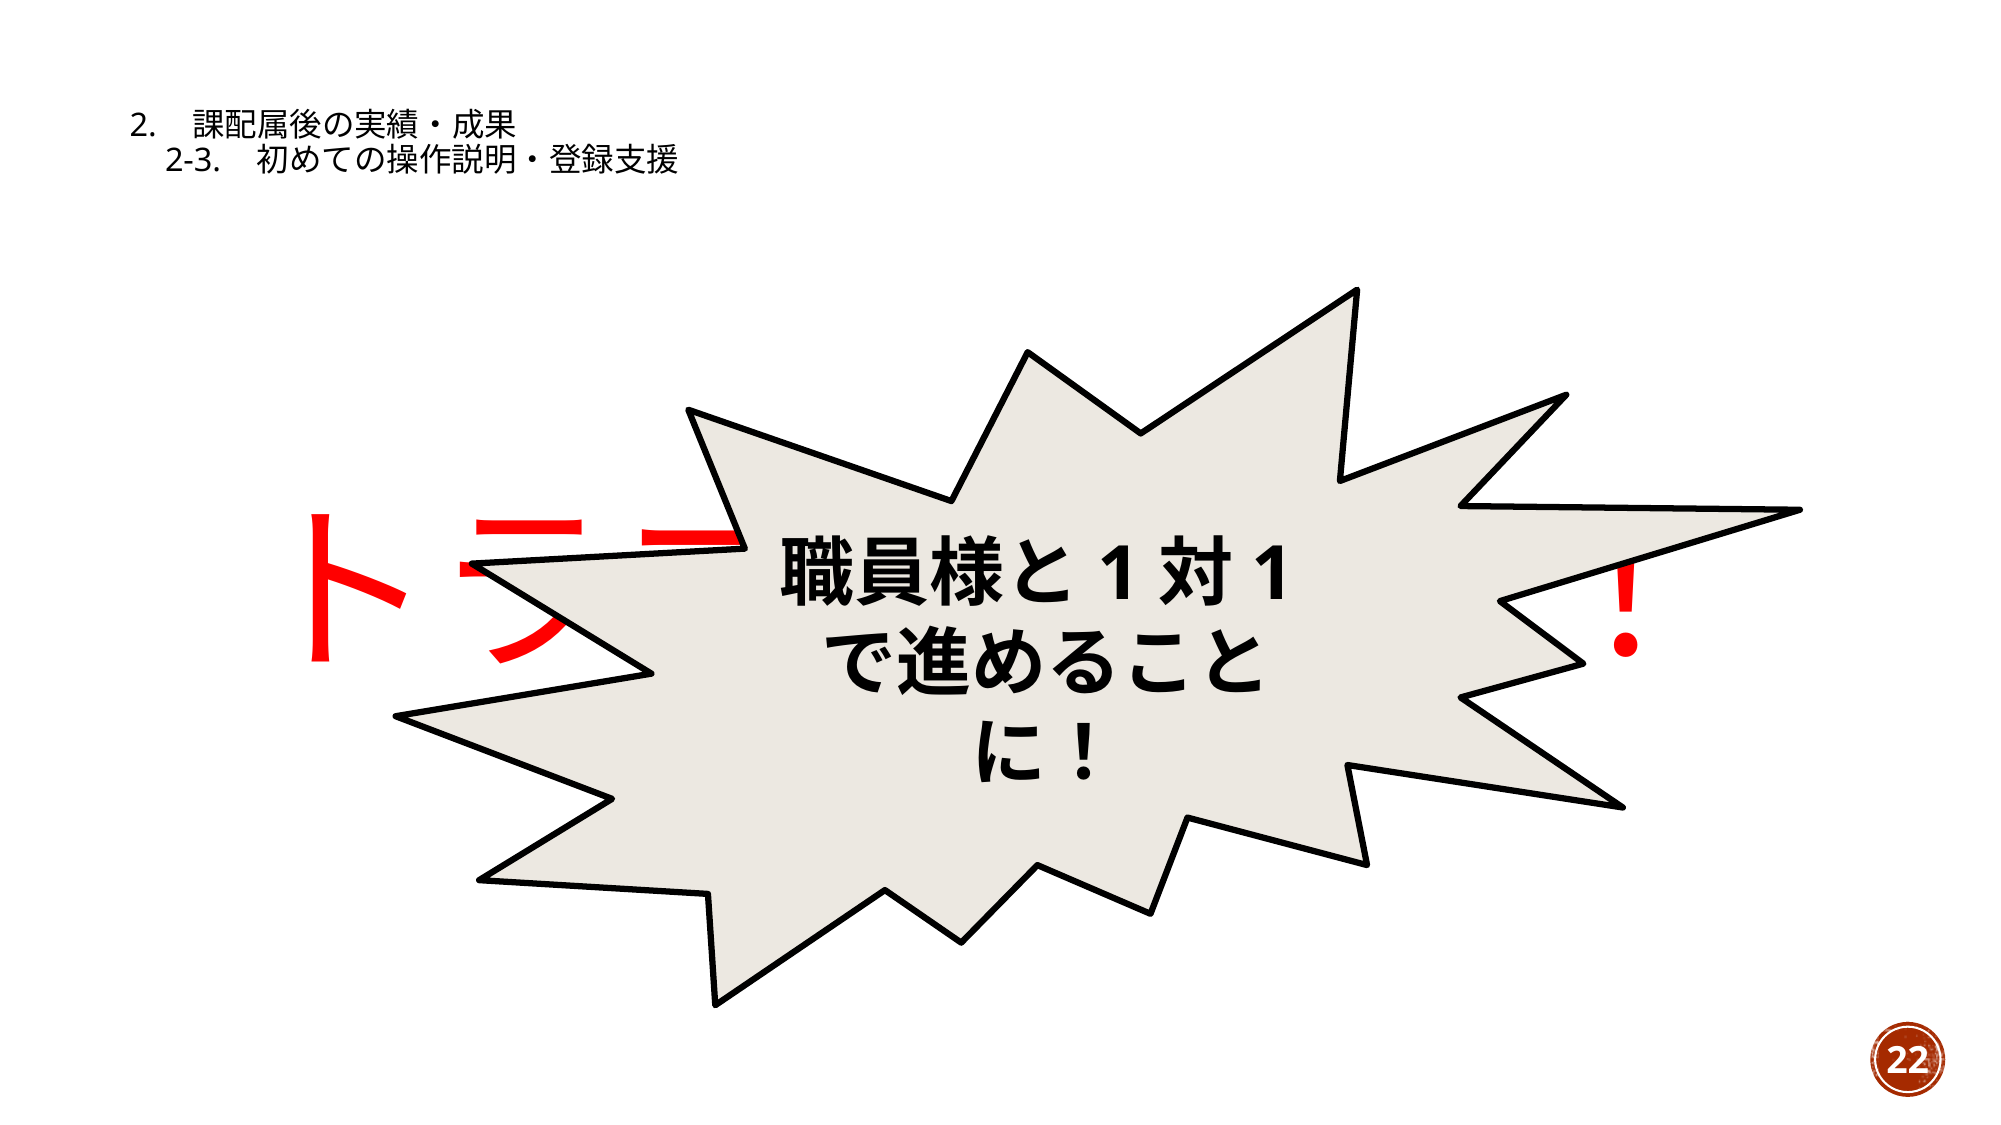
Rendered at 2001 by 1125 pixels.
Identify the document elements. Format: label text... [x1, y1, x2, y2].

list トラブル発生！！ [159, 355, 1810, 1021]
text_box 職員様と1対1で進めることに！ [394, 288, 1801, 1007]
text_box [131, 265, 1782, 930]
text_box 22 [1871, 1028, 1944, 1125]
title 2. 課配属後の実績・成果 2-3. 初めての操作説明・登録支援 [114, 100, 1532, 226]
